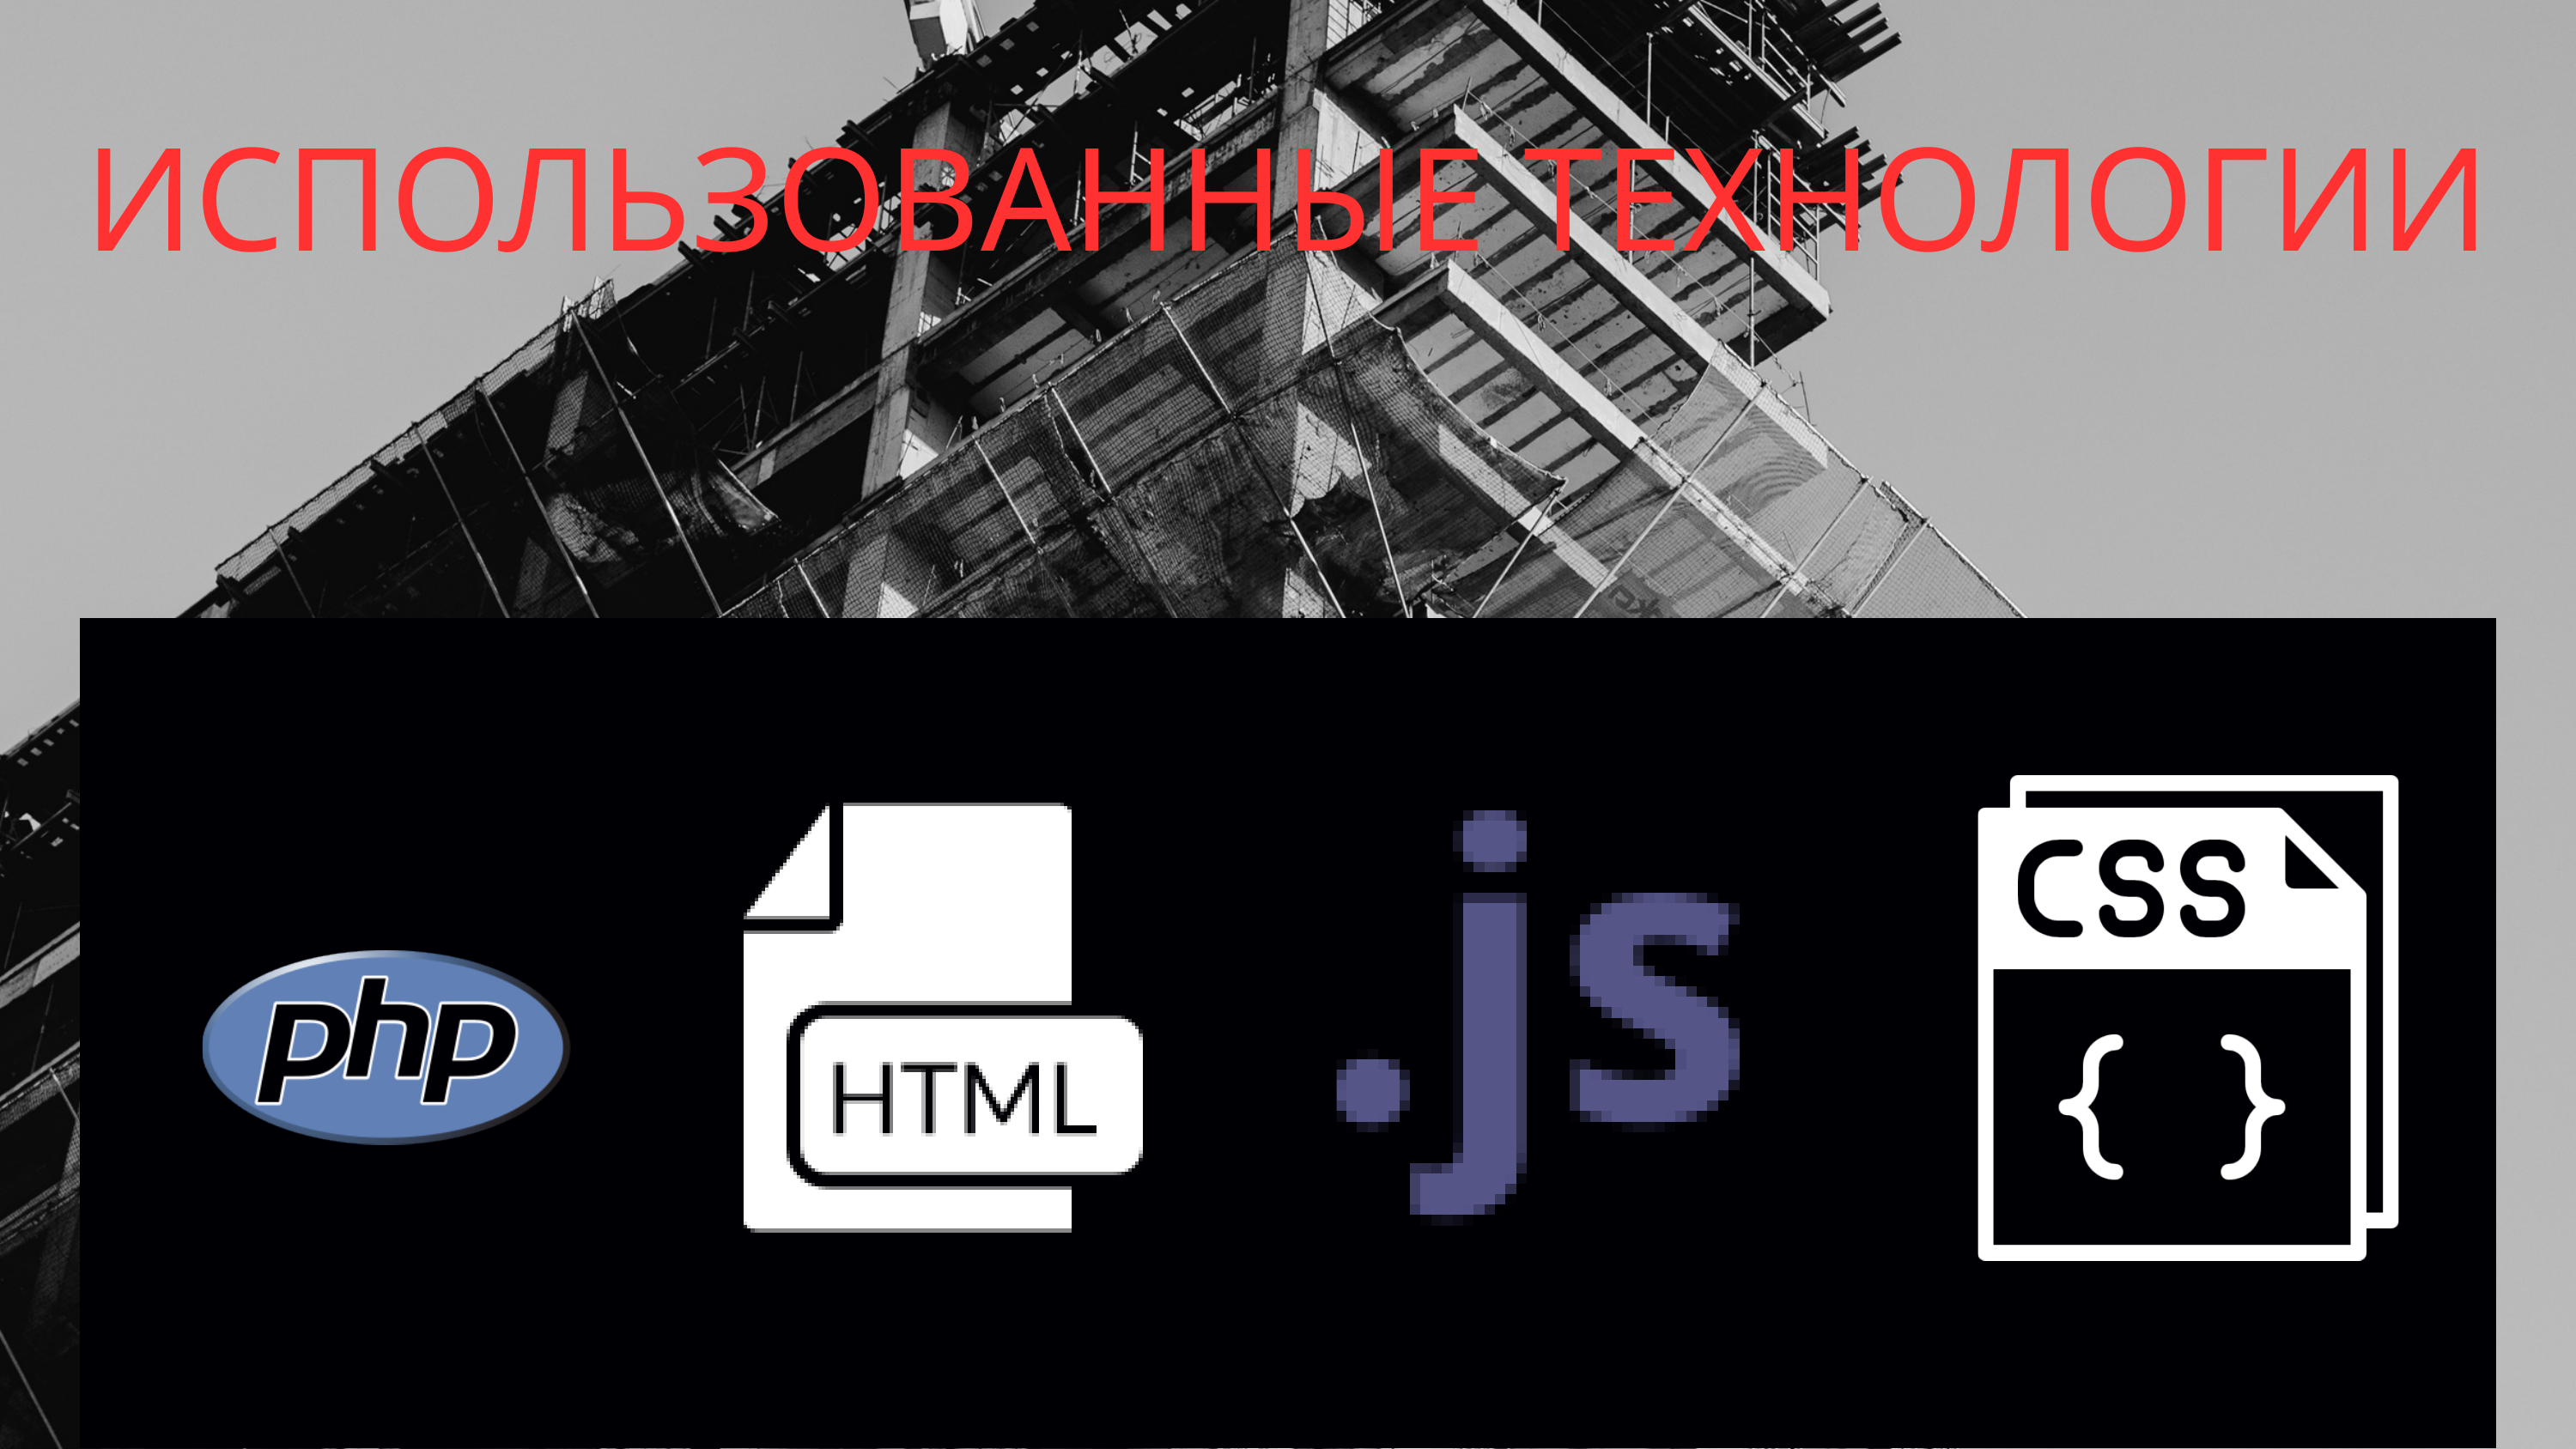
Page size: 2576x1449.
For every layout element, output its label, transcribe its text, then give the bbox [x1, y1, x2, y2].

text_box ИСПОЛЬЗОВАННЫЕ ТЕХНОЛОГИИ [30, 136, 2546, 280]
text_box [0, 0, 2576, 1449]
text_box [79, 618, 2497, 1449]
